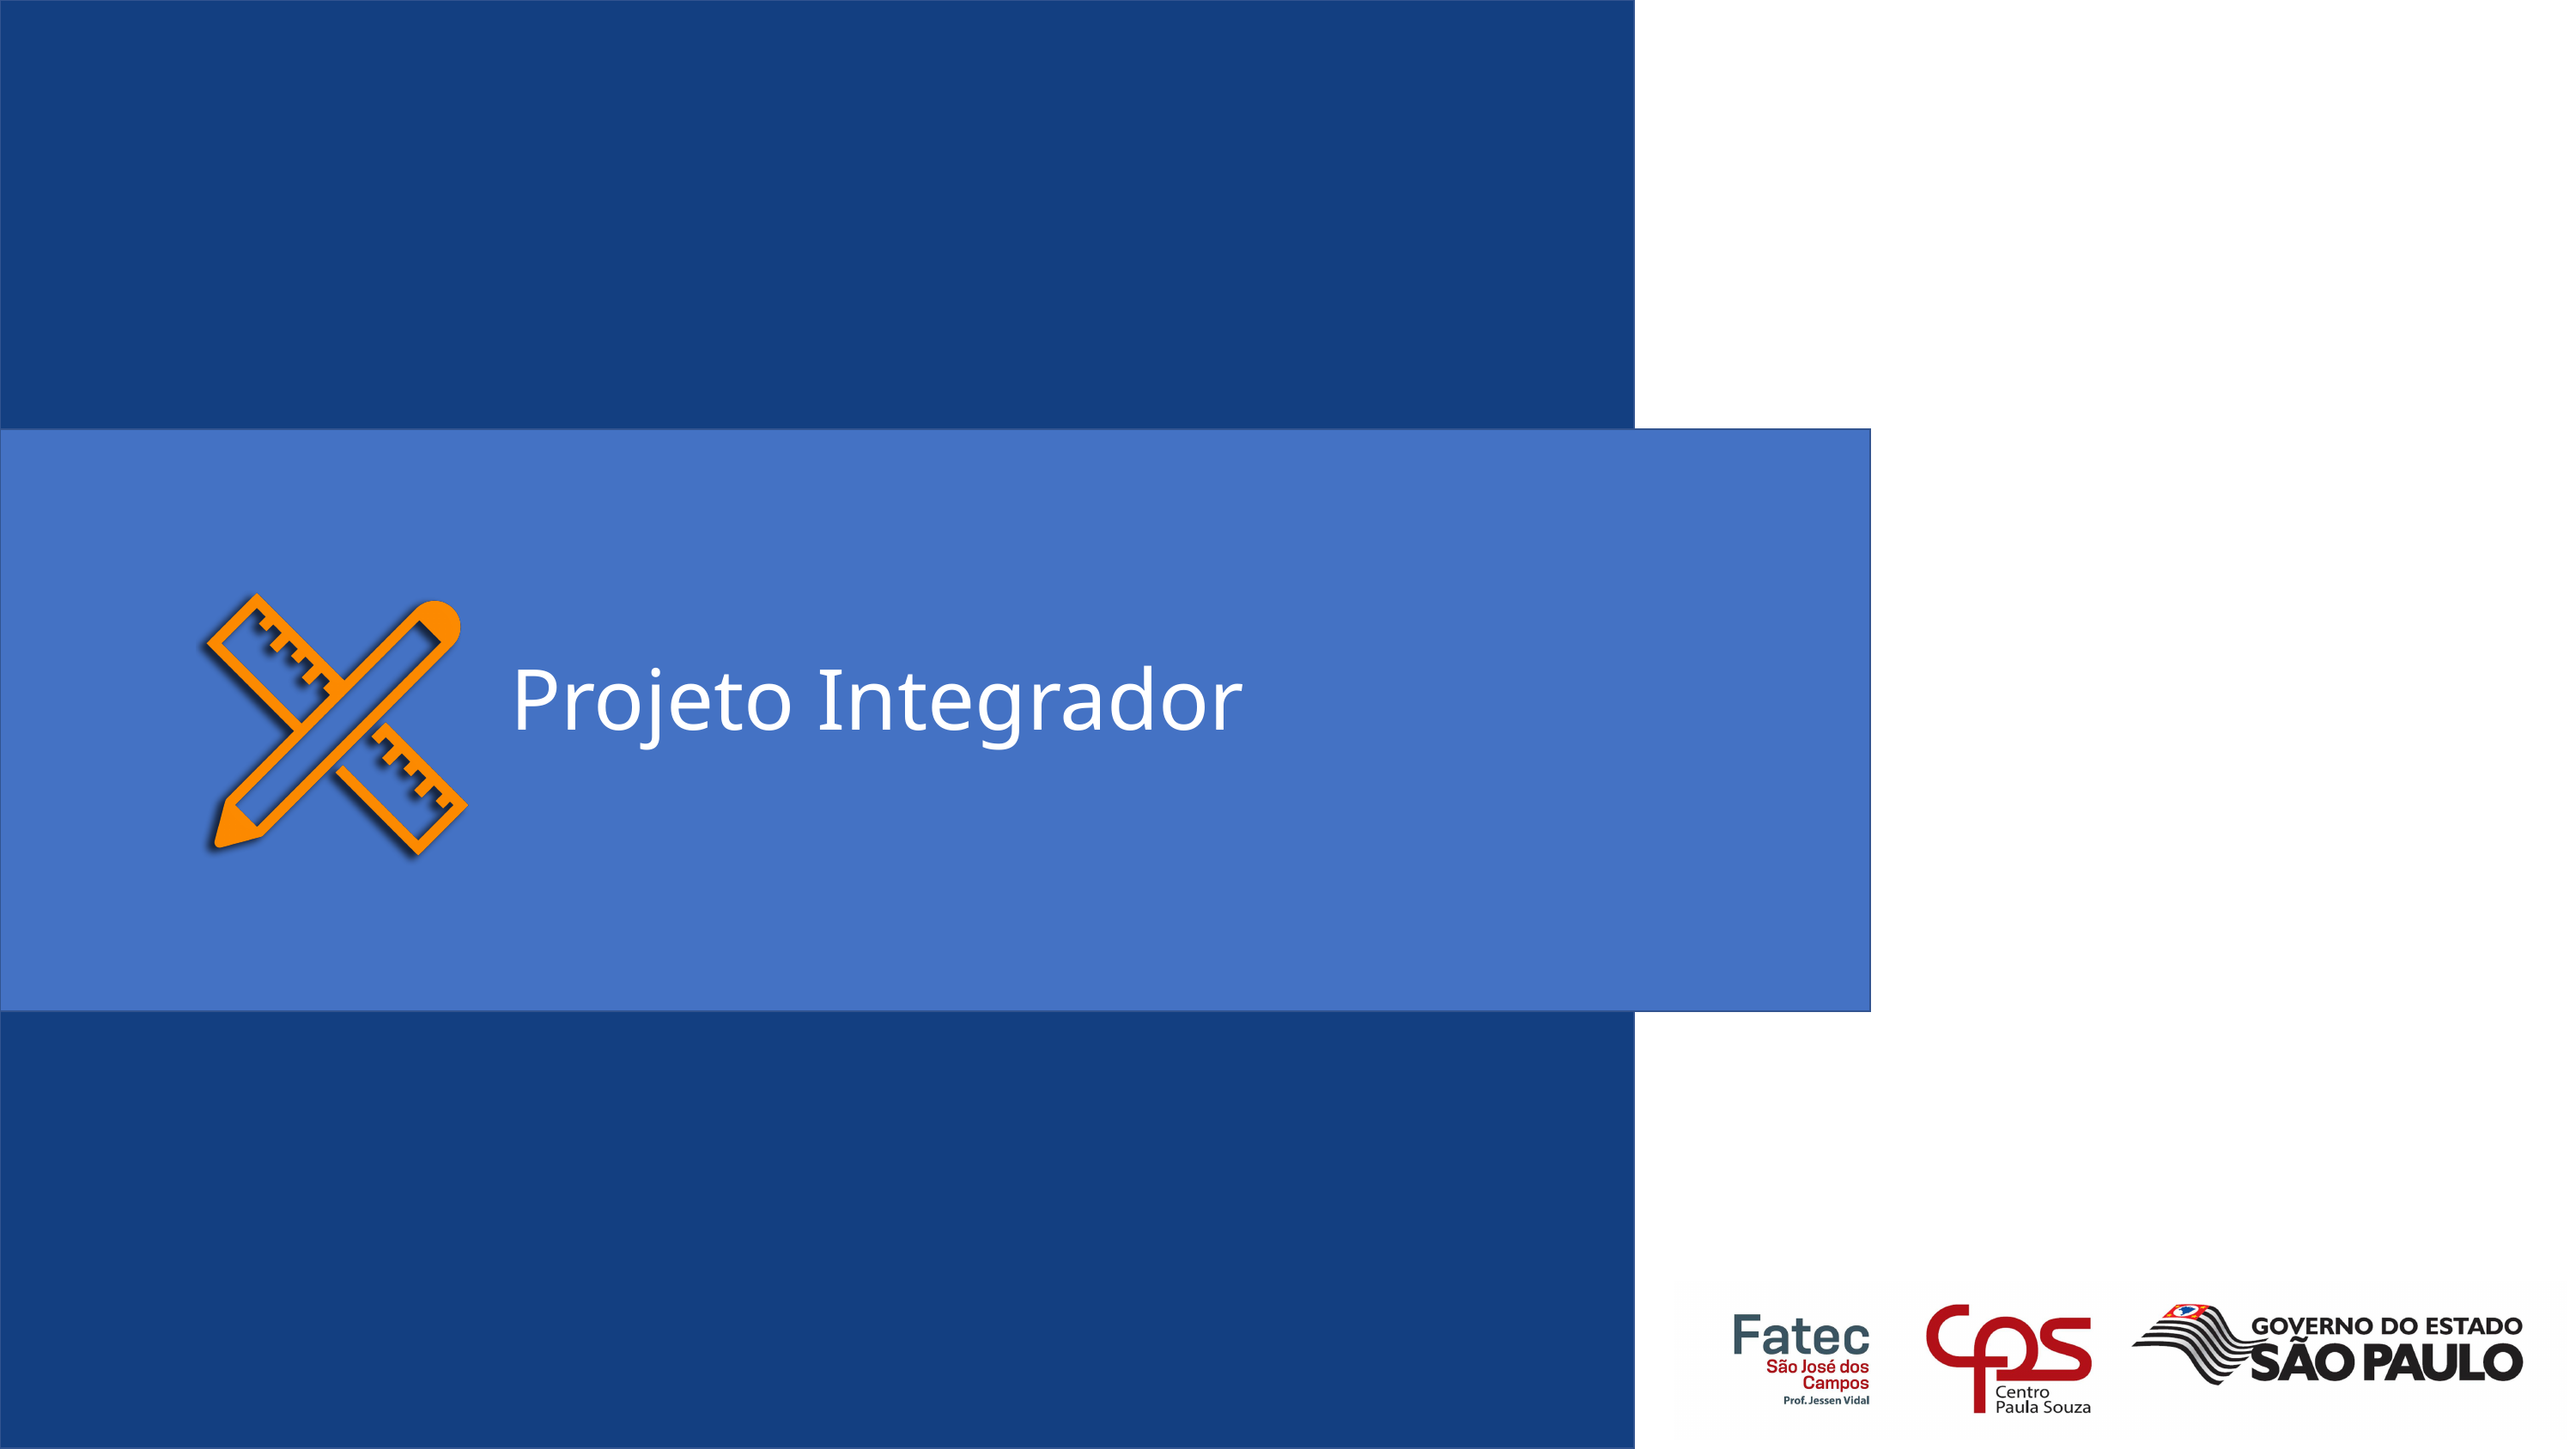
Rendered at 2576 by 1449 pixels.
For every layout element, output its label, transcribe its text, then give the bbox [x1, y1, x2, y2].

text_box [0, 0, 1635, 428]
picture [196, 582, 479, 866]
picture [1674, 1280, 2567, 1440]
text_box [0, 428, 1871, 1012]
text_box [0, 1012, 1635, 1449]
text_box Projeto Integrador [497, 640, 1971, 754]
